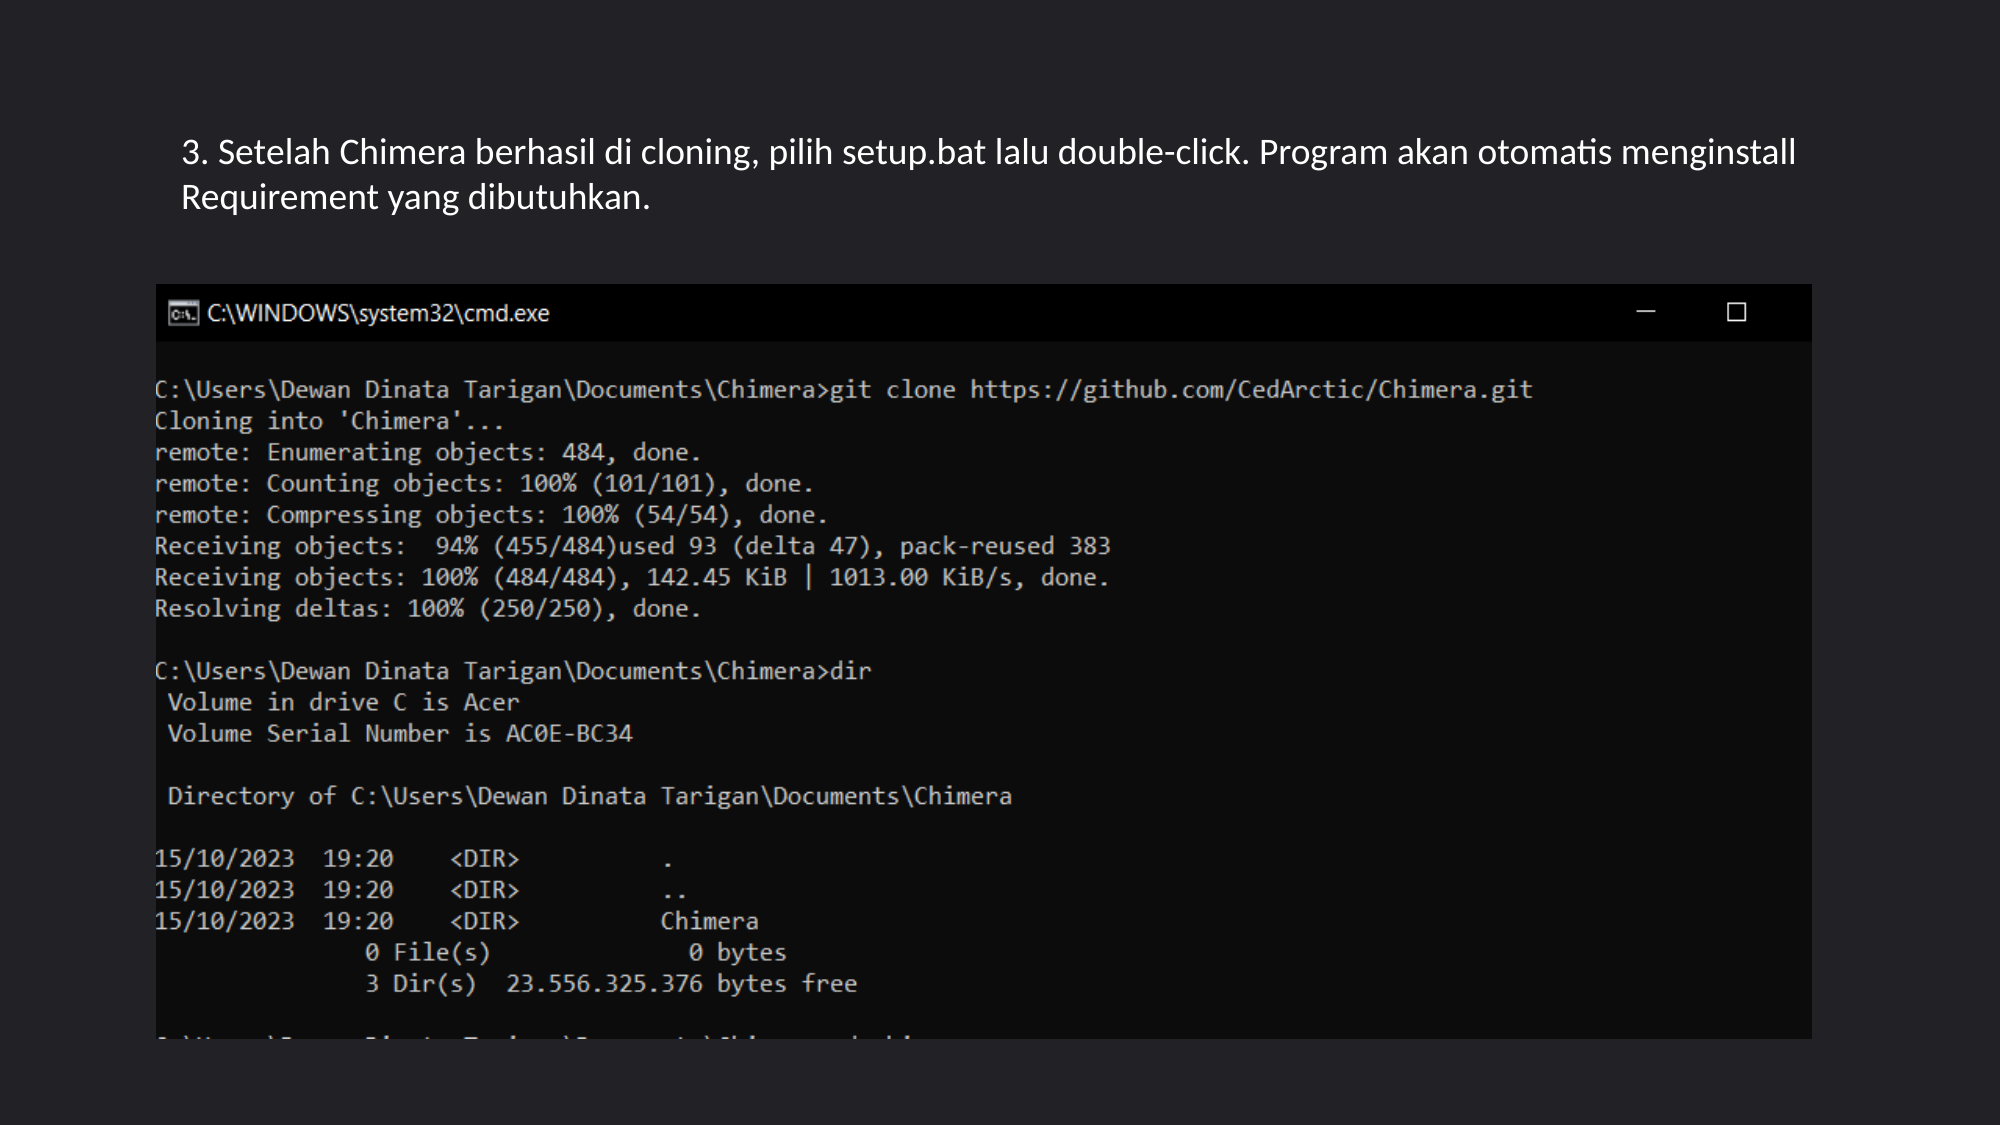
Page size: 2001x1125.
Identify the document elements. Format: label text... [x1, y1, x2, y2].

picture [156, 284, 1812, 1039]
text_box 3. Setelah Chimera berhasil di cloning, pilih setup.bat lalu double-click. Program akan otomatis menginstall Requirement yang dibutuhkan. [166, 119, 1814, 225]
